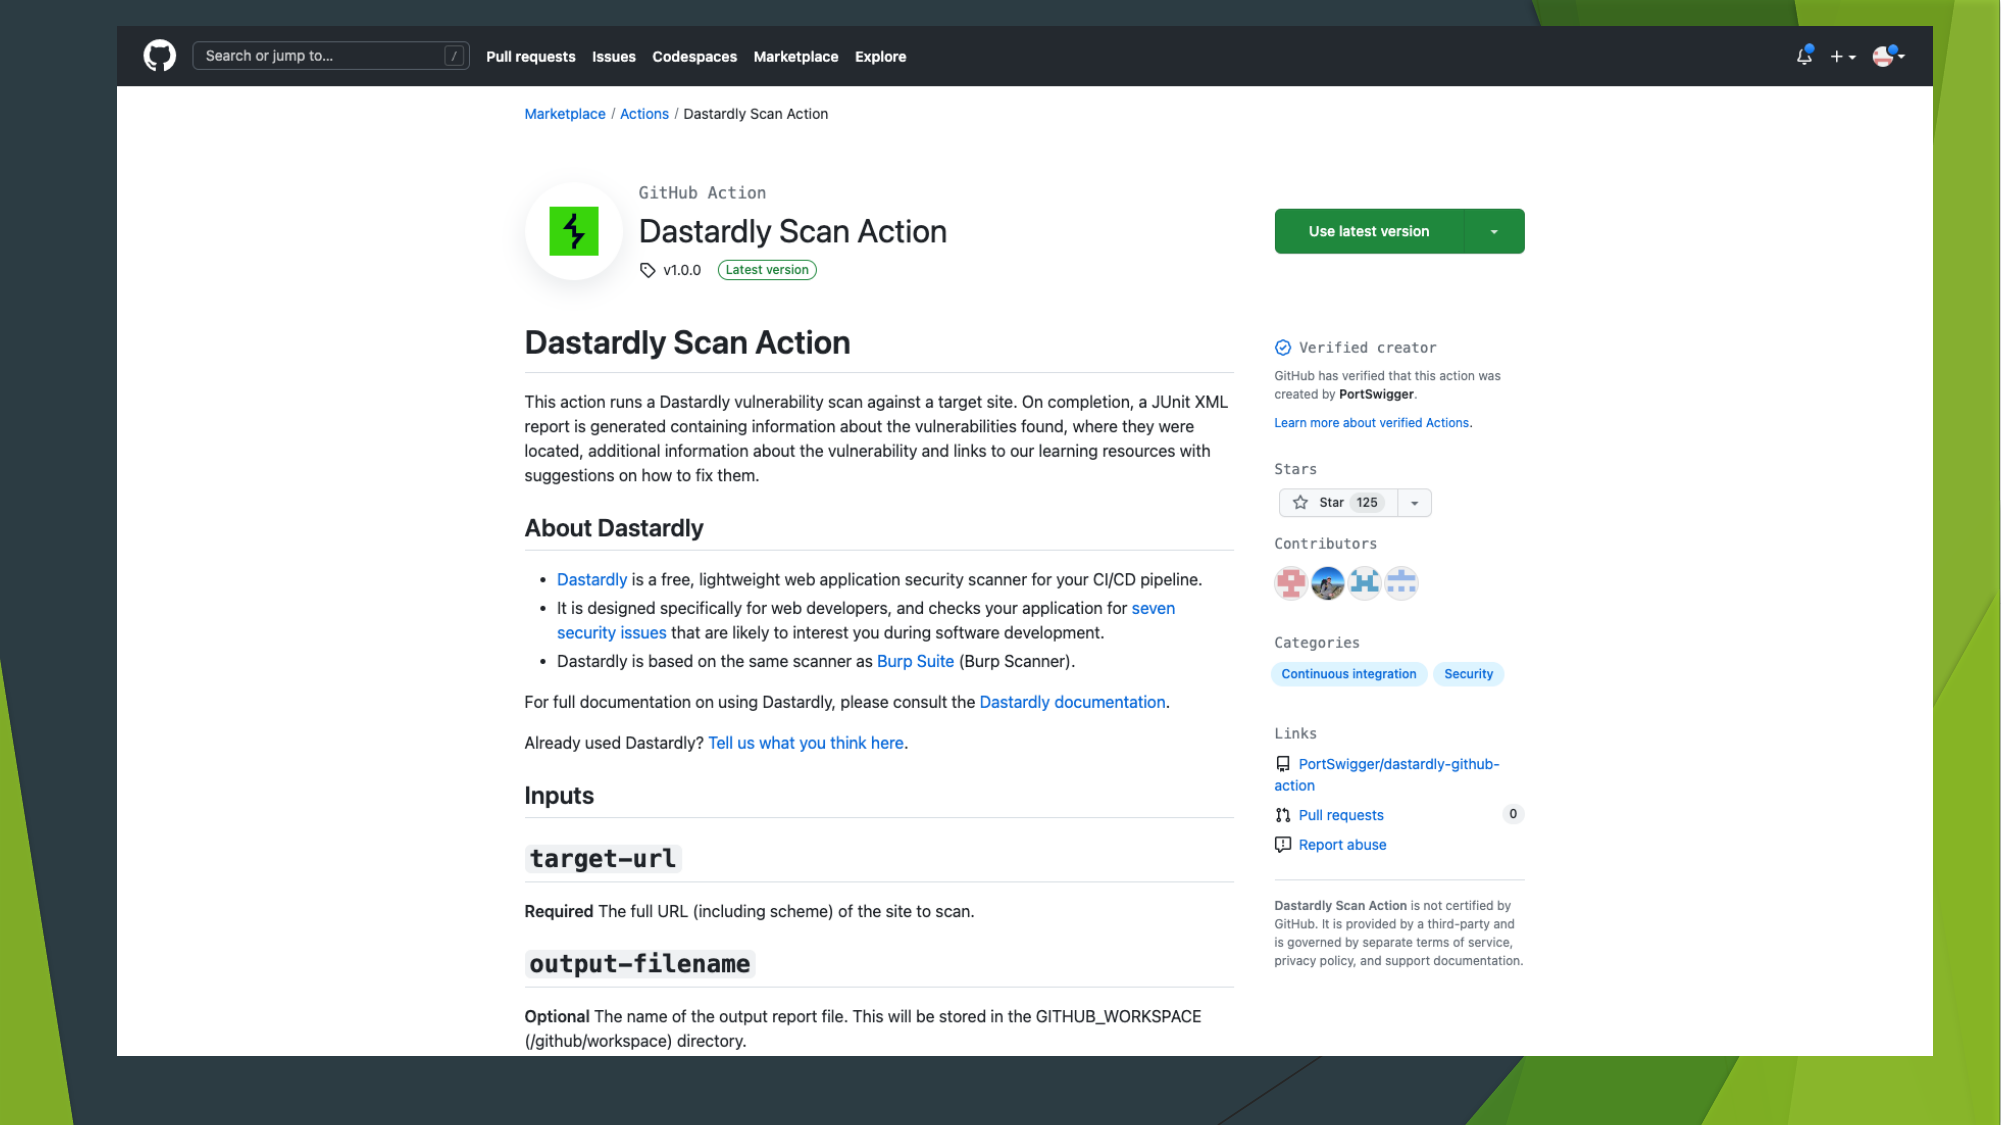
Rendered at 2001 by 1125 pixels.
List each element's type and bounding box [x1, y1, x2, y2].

list [117, 26, 1933, 1056]
